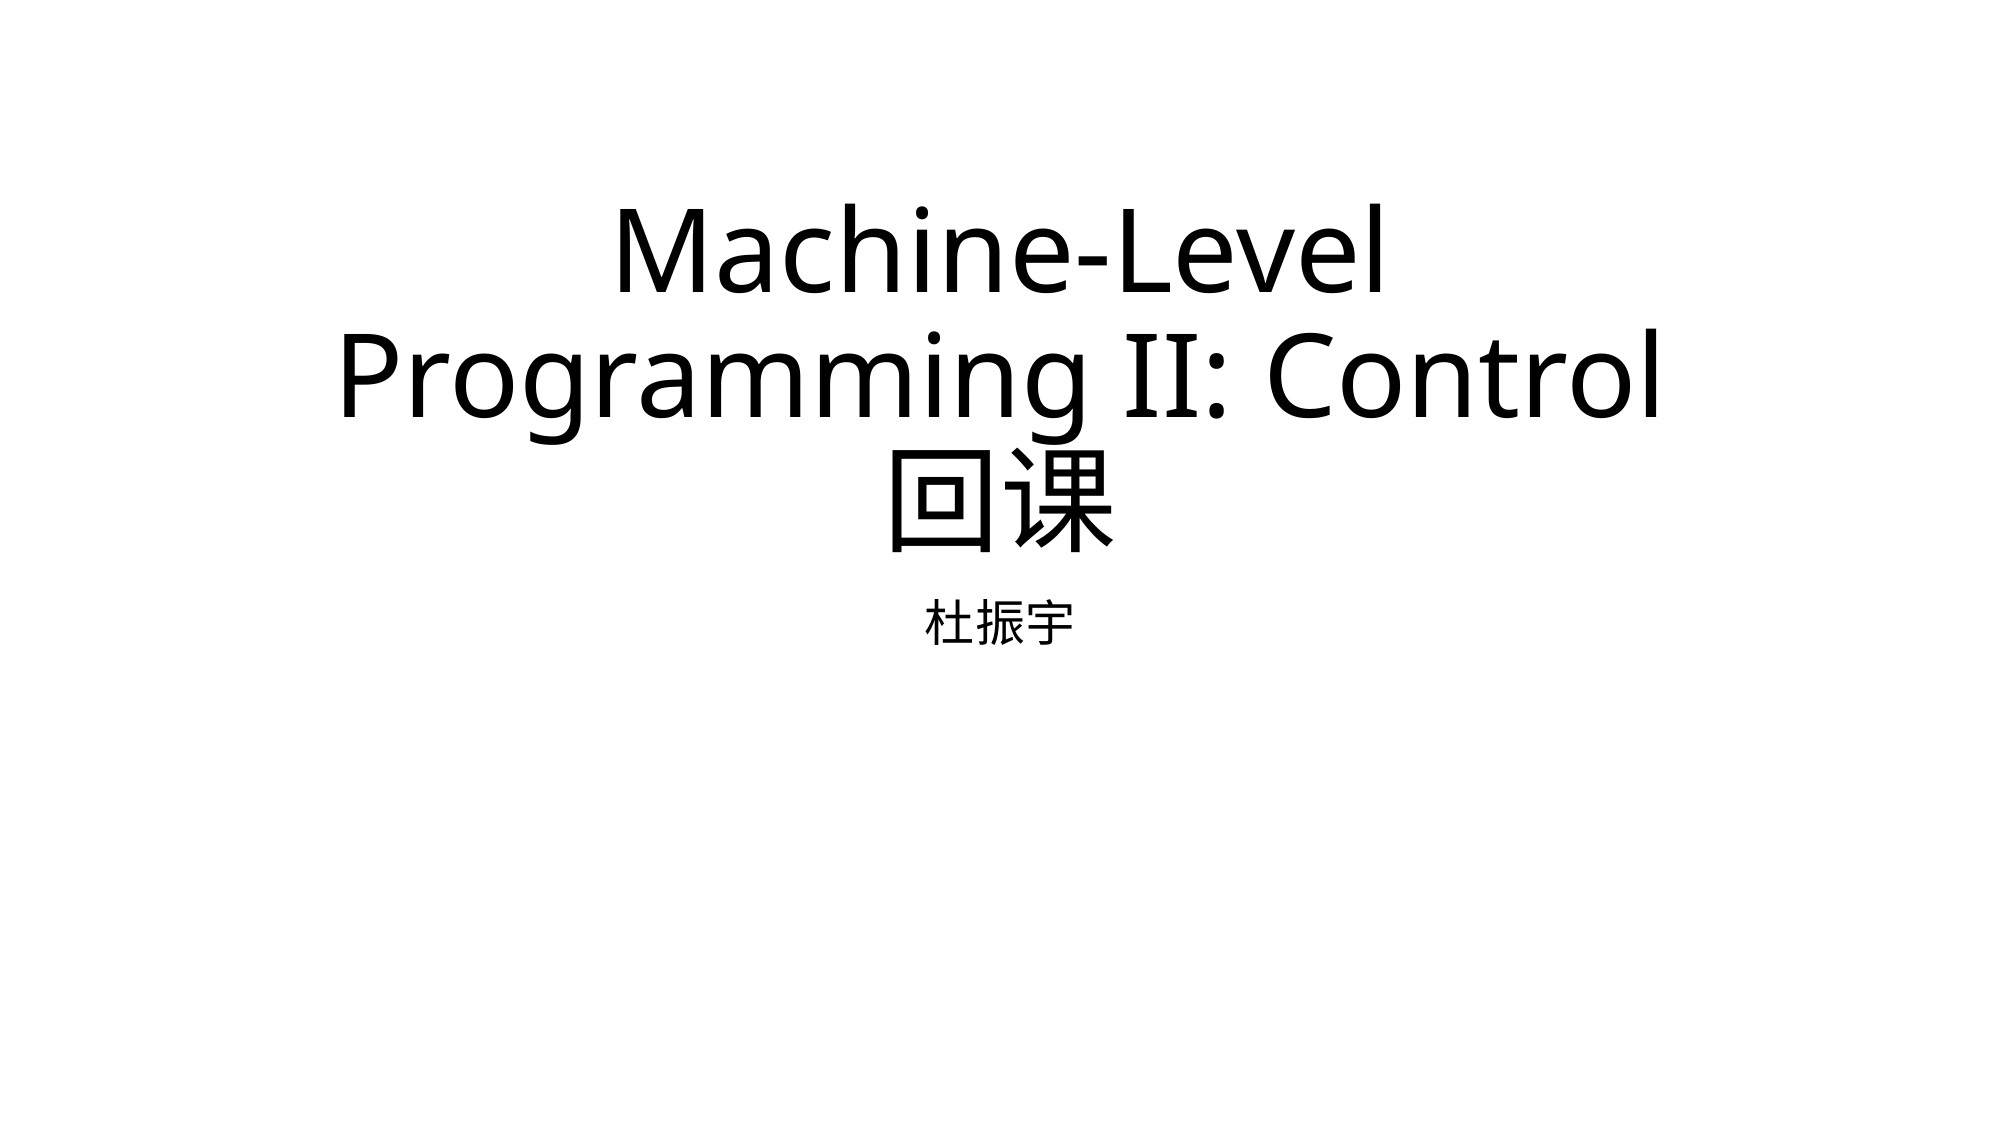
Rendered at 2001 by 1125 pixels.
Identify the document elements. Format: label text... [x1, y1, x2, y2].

title Machine-Level Programming II: Control 回课 [249, 184, 1750, 576]
subtitle 杜振宇 [249, 590, 1750, 863]
